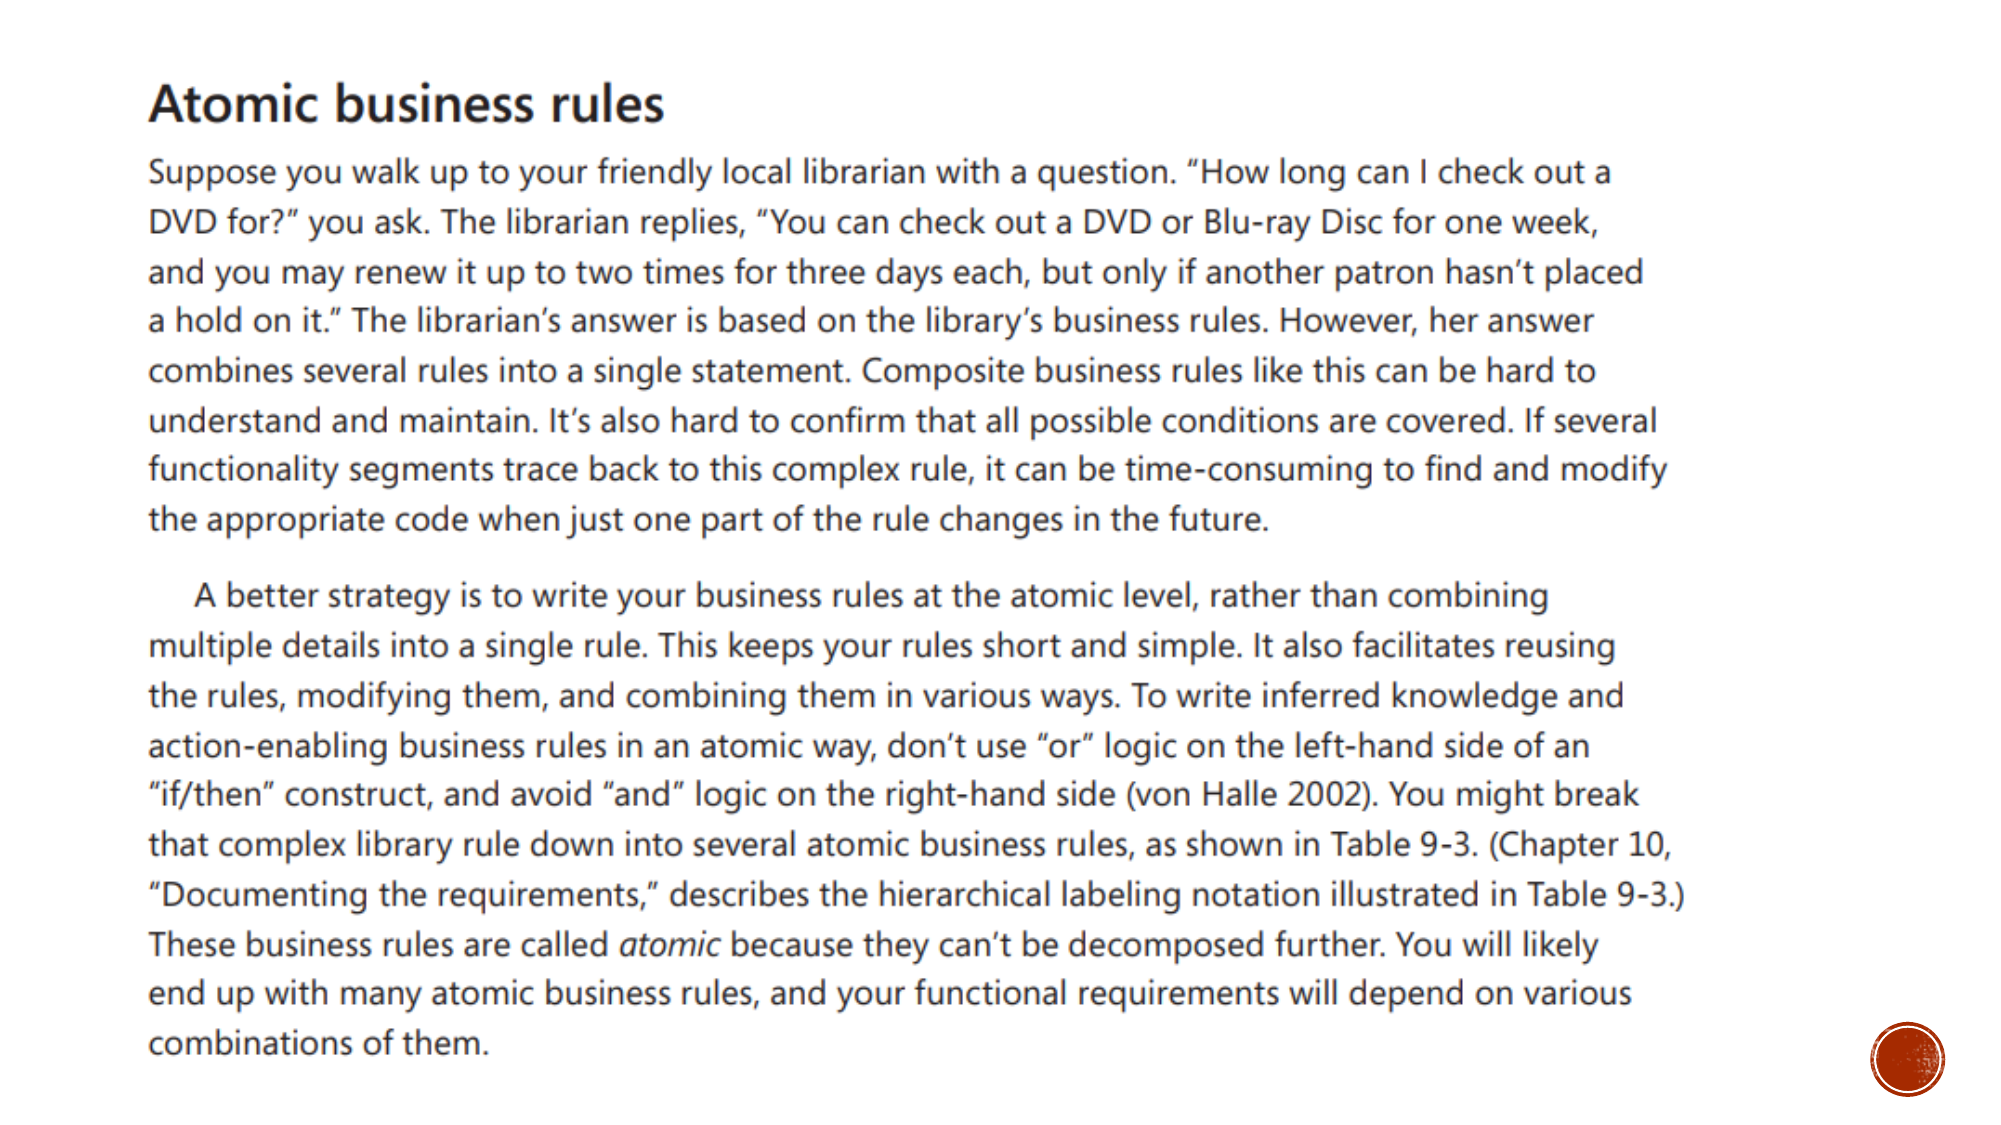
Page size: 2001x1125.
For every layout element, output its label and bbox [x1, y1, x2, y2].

picture [125, 61, 1723, 1068]
